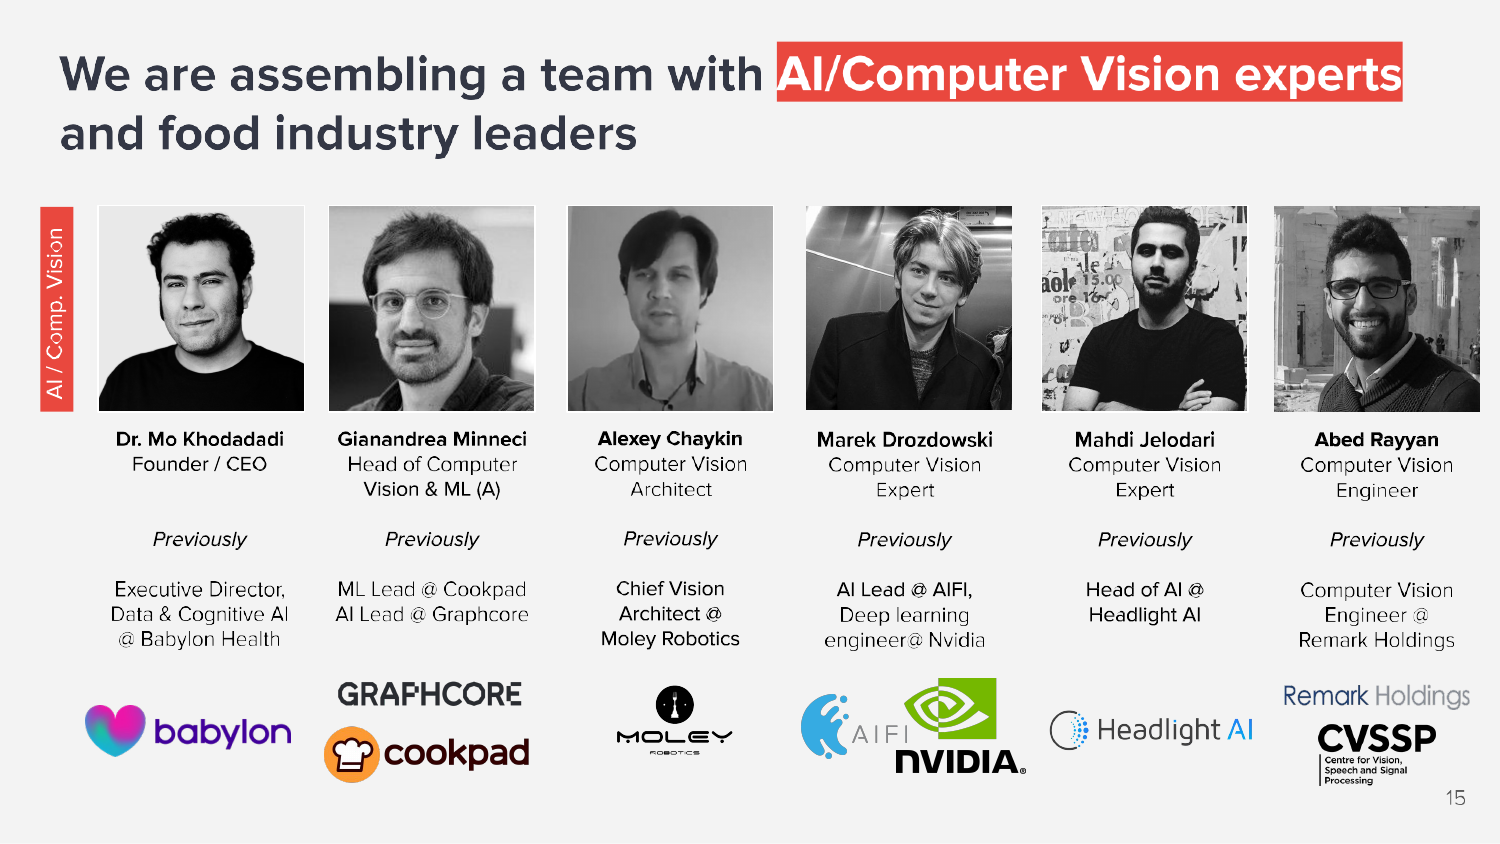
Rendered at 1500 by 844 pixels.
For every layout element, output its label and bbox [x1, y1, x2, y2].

text_box [1148, 610, 1158, 626]
text_box [932, 582, 950, 597]
text_box [692, 534, 702, 546]
text_box [1409, 532, 1425, 551]
text_box [1124, 582, 1134, 597]
text_box [1350, 535, 1360, 547]
text_box [1171, 608, 1177, 622]
text_box [1362, 536, 1376, 547]
text_box [643, 534, 654, 546]
text_box [836, 582, 854, 597]
text_box [1376, 535, 1387, 547]
text_box [904, 535, 915, 547]
picture [829, 456, 980, 501]
text_box [646, 581, 665, 596]
text_box [926, 535, 936, 547]
text_box [682, 535, 693, 546]
text_box [1182, 607, 1196, 622]
text_box [1141, 582, 1160, 597]
text_box [397, 535, 405, 546]
text_box [144, 460, 155, 471]
text_box [156, 460, 166, 471]
picture [337, 680, 523, 707]
picture [806, 206, 1012, 410]
text_box [443, 535, 454, 547]
text_box [715, 584, 724, 596]
picture [60, 114, 636, 160]
text_box [1110, 535, 1118, 547]
text_box [858, 532, 878, 547]
text_box [184, 532, 199, 546]
text_box [916, 536, 927, 547]
text_box [952, 582, 962, 597]
text_box [911, 582, 927, 598]
text_box [203, 460, 209, 471]
text_box [1144, 535, 1155, 547]
text_box [172, 535, 183, 547]
text_box [1164, 582, 1178, 597]
text_box [191, 460, 201, 471]
text_box [112, 606, 288, 651]
text_box [1188, 582, 1204, 598]
text_box [666, 607, 672, 621]
text_box [1167, 535, 1177, 547]
text_box [1330, 532, 1343, 547]
text_box [616, 581, 630, 596]
text_box [631, 581, 640, 596]
text_box [96, 204, 306, 413]
text_box [153, 531, 166, 546]
text_box [1342, 535, 1350, 547]
text_box [1156, 536, 1167, 547]
picture [1043, 708, 1258, 752]
text_box [1301, 432, 1452, 501]
text_box [862, 582, 882, 597]
text_box [431, 535, 442, 547]
text_box [1177, 532, 1193, 551]
text_box [706, 606, 722, 622]
text_box [199, 535, 210, 547]
text_box [1161, 607, 1170, 622]
picture [59, 55, 762, 100]
text_box [624, 531, 644, 546]
text_box [40, 206, 74, 412]
text_box [595, 430, 746, 496]
text_box [454, 535, 464, 547]
text_box [651, 606, 660, 621]
picture [1069, 456, 1220, 501]
picture [1274, 206, 1480, 412]
text_box [417, 532, 432, 546]
text_box [1118, 535, 1129, 547]
text_box [663, 631, 685, 646]
text_box [669, 581, 687, 596]
text_box [634, 609, 650, 621]
text_box [731, 634, 740, 646]
text_box [232, 531, 248, 550]
text_box [824, 607, 984, 651]
text_box [1399, 535, 1409, 547]
picture [85, 704, 291, 757]
text_box [776, 41, 1403, 55]
text_box [1101, 585, 1112, 597]
text_box [687, 584, 697, 596]
picture [323, 726, 529, 783]
text_box [602, 631, 616, 646]
picture [609, 667, 739, 786]
picture [1076, 431, 1214, 447]
text_box [1127, 607, 1137, 622]
text_box [635, 634, 656, 650]
text_box [619, 606, 633, 621]
picture [116, 581, 284, 599]
text_box [335, 581, 528, 625]
text_box [877, 535, 888, 547]
text_box [673, 609, 683, 621]
text_box [168, 460, 177, 471]
text_box [348, 456, 517, 501]
text_box [1040, 204, 1250, 413]
text_box [940, 536, 953, 551]
text_box [1098, 532, 1111, 547]
text_box [1113, 585, 1122, 597]
picture [776, 55, 1402, 100]
text_box [706, 535, 719, 550]
text_box [800, 678, 1026, 774]
picture [817, 431, 992, 447]
text_box [1116, 610, 1125, 622]
text_box [894, 582, 904, 597]
text_box [1284, 678, 1470, 814]
text_box [566, 204, 775, 413]
text_box [179, 456, 189, 471]
text_box [702, 584, 713, 596]
text_box [1104, 610, 1115, 622]
text_box [889, 536, 903, 547]
text_box [721, 634, 730, 646]
text_box [133, 456, 143, 471]
text_box [655, 535, 669, 546]
text_box [936, 532, 942, 547]
text_box [883, 585, 892, 597]
text_box [686, 631, 697, 646]
text_box [670, 534, 681, 546]
text_box [1087, 582, 1099, 597]
picture [116, 431, 283, 447]
text_box [327, 204, 536, 413]
picture [337, 431, 526, 447]
text_box [405, 535, 416, 547]
text_box [241, 456, 251, 471]
text_box [222, 535, 232, 547]
text_box [252, 456, 267, 471]
text_box [684, 607, 701, 621]
text_box [464, 531, 480, 550]
text_box [165, 535, 173, 546]
text_box [385, 531, 398, 546]
text_box [1130, 536, 1144, 547]
text_box [226, 456, 240, 471]
text_box [618, 634, 629, 646]
text_box [211, 535, 222, 547]
text_box [702, 531, 708, 546]
text_box [698, 632, 719, 646]
text_box [1388, 536, 1399, 547]
text_box [1300, 581, 1455, 651]
